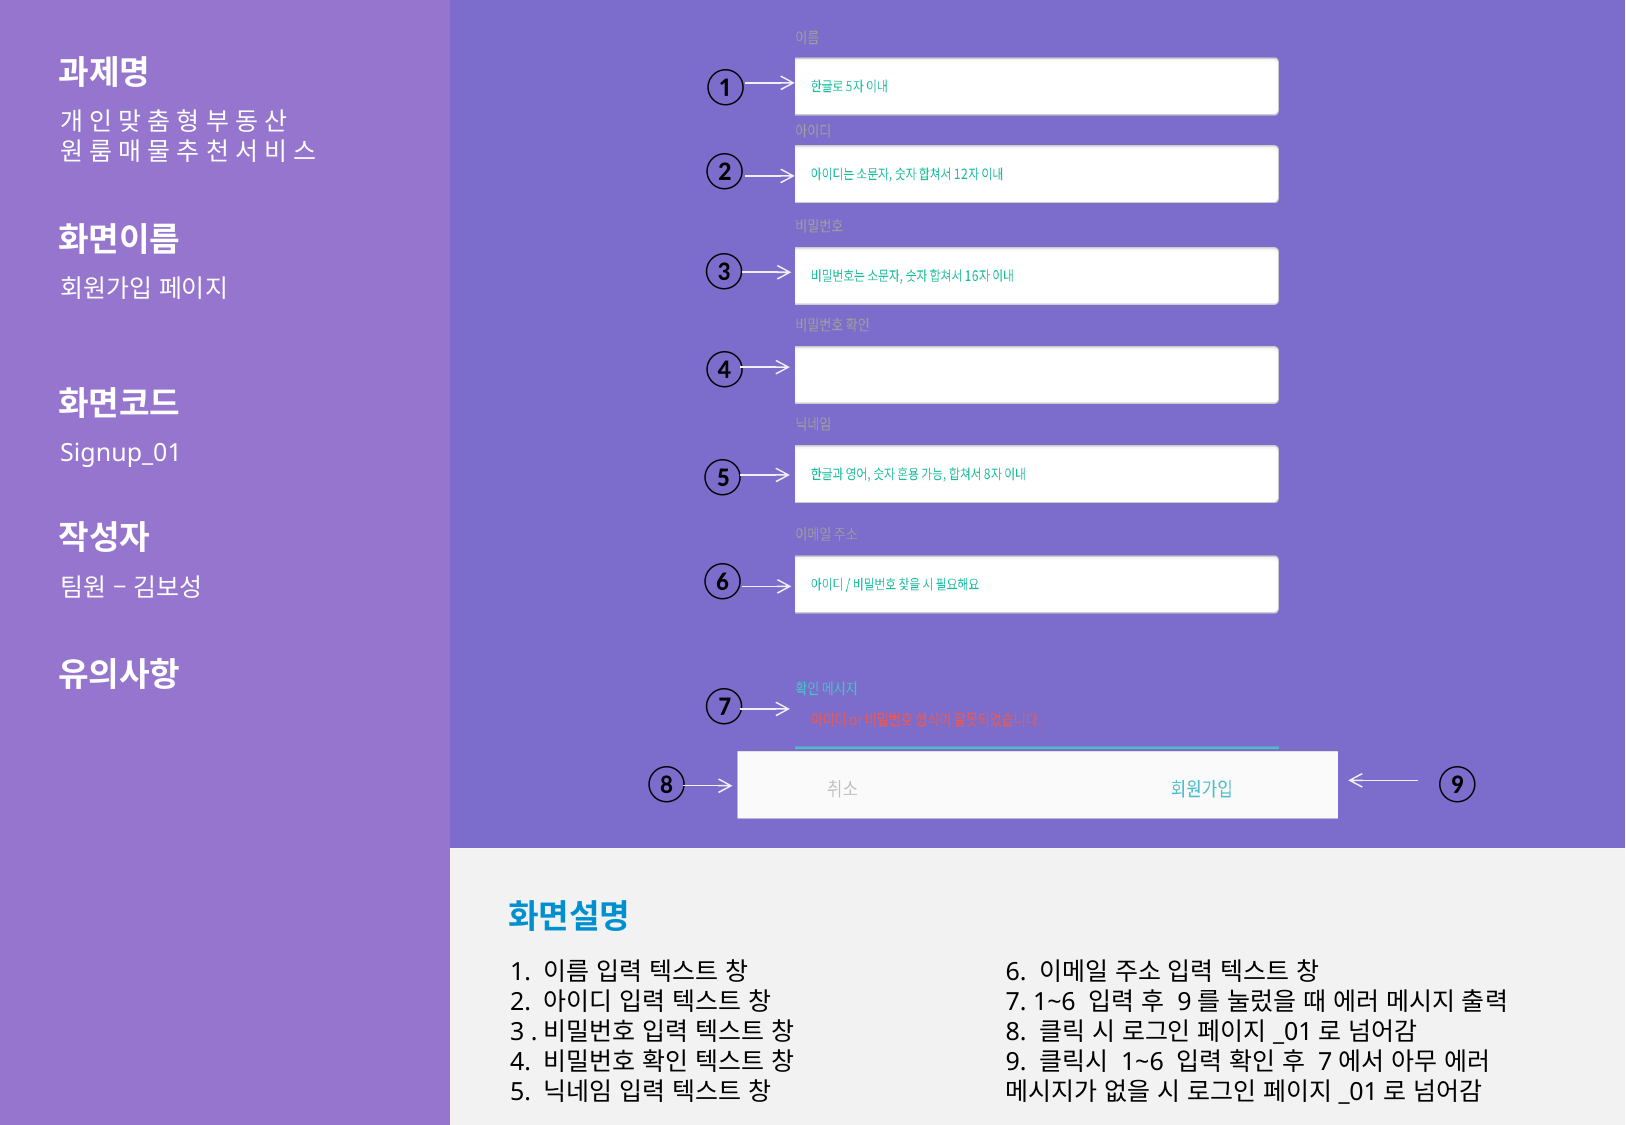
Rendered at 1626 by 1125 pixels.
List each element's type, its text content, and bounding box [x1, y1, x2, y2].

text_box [45, 375, 402, 476]
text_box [45, 210, 402, 311]
picture [449, 0, 1625, 848]
text_box 6. 이메일 주소 입력 텍스트 창 7. 1~6 입력 후 9를 눌렀을 때 에러 메시지 출력 8. 클릭 시 로그인 페이지_01로 넘어감 9. 클릭시 1~6 입력 확인 후 7에서 아무 에러 메시지가 없을 시 로그인 페이지_01로 넘어감 [990, 948, 1558, 1113]
text_box 1. 이름 입력 텍스트 창 2. 아이디 입력 텍스트 창 3 .비밀번호 입력 텍스트 창 4. 비밀번호 확인 텍스트 창 5. 닉네임 입력 텍스트 창 [495, 948, 946, 1113]
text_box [45, 645, 402, 746]
text_box 화면설명 [493, 887, 646, 943]
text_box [45, 509, 402, 610]
text_box [451, 848, 1625, 1125]
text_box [45, 44, 402, 175]
text_box [0, 0, 451, 1125]
